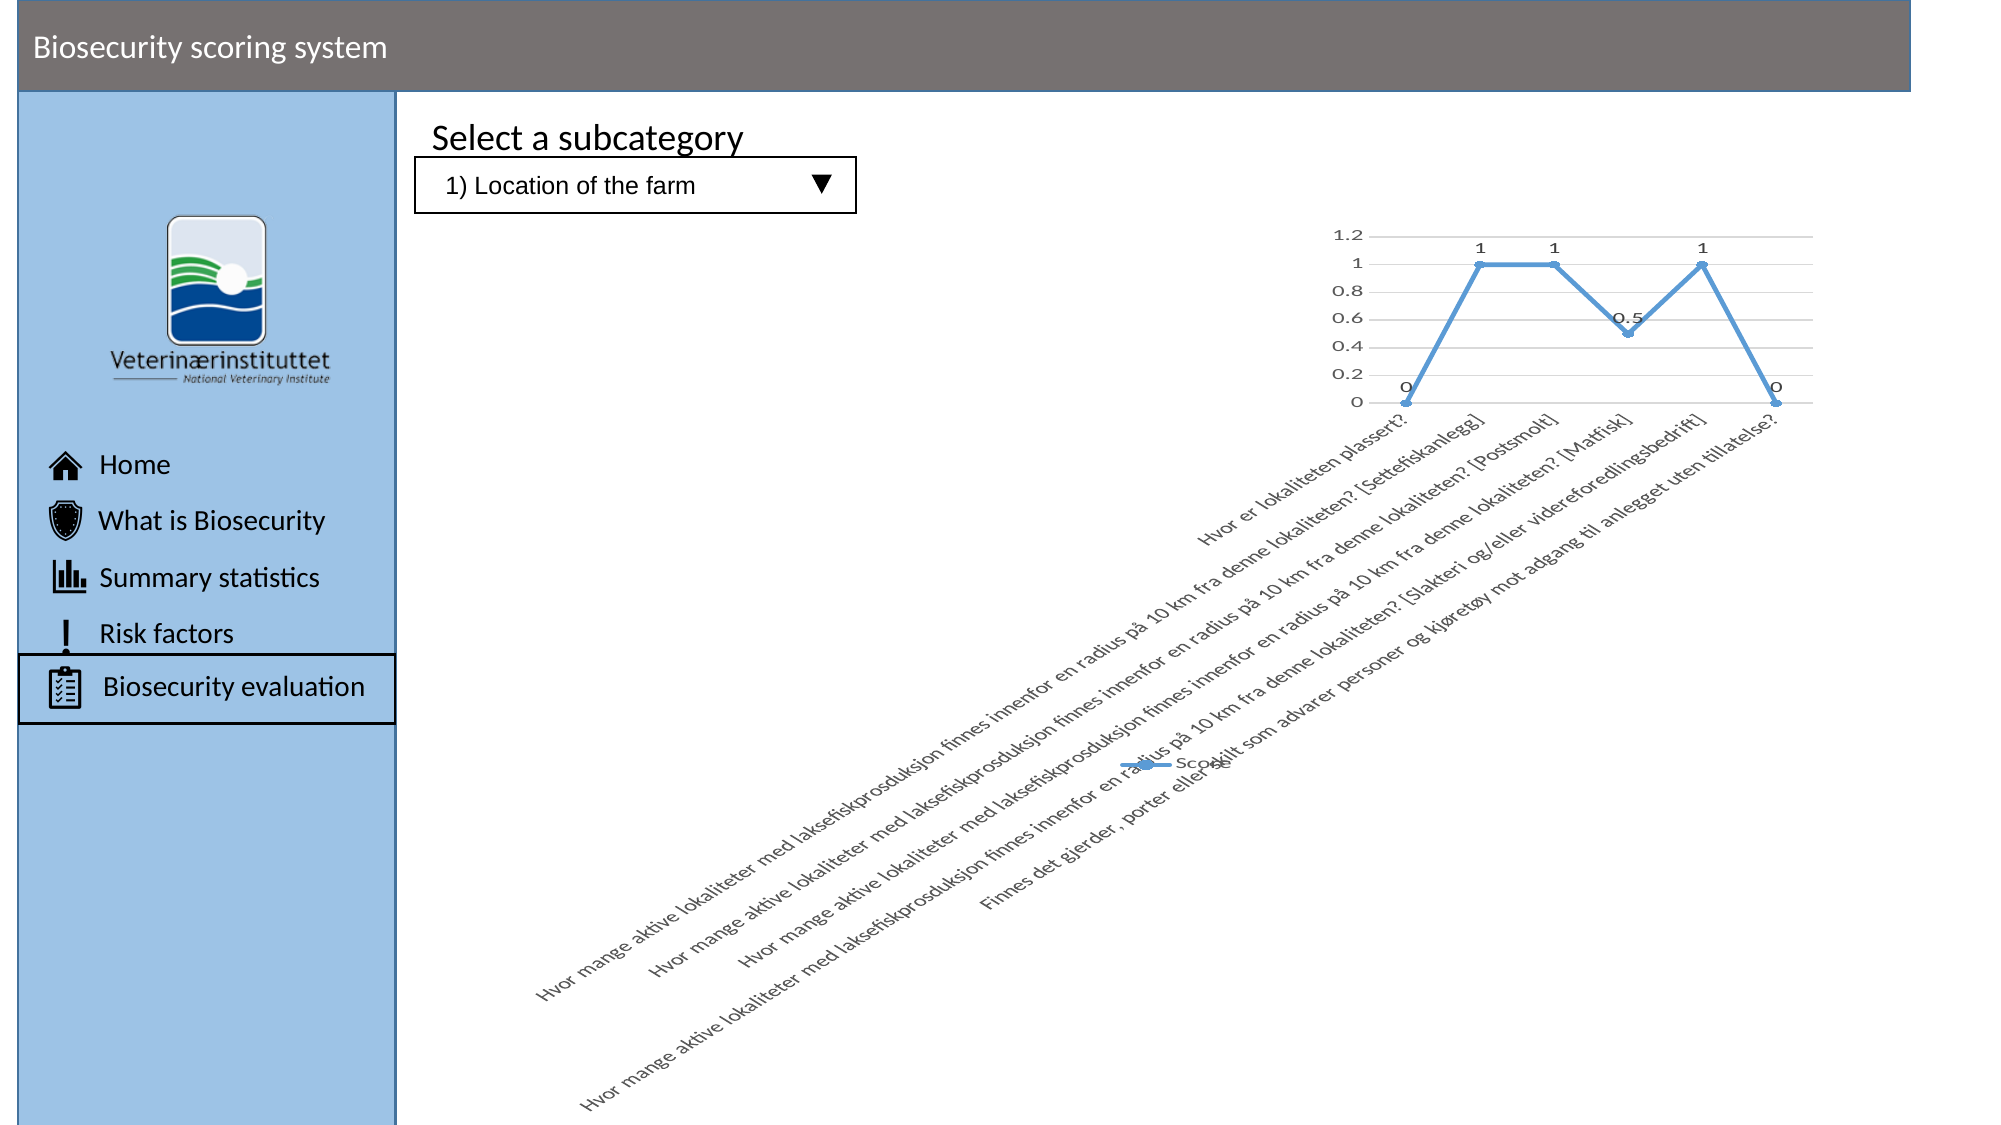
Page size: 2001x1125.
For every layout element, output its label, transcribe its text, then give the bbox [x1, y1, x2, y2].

text_box [17, 0, 1911, 92]
picture [103, 185, 340, 396]
text_box [17, 92, 397, 1125]
text_box Summary statistics [84, 550, 359, 601]
text_box Select a subcategory [417, 105, 830, 166]
picture [46, 446, 85, 485]
picture [46, 553, 93, 600]
chart [510, 225, 1844, 1115]
picture [40, 662, 90, 713]
text_box What is Biosecurity [76, 494, 388, 544]
text_box [18, 653, 396, 725]
text_box [811, 174, 832, 194]
text_box 1) Location of the farm [430, 162, 786, 207]
picture [44, 616, 88, 660]
text_box Biosecurity scoring system [18, 17, 466, 73]
text_box [414, 156, 857, 214]
text_box Risk factors [84, 606, 269, 653]
text_box Home [84, 437, 232, 488]
picture [42, 497, 89, 544]
